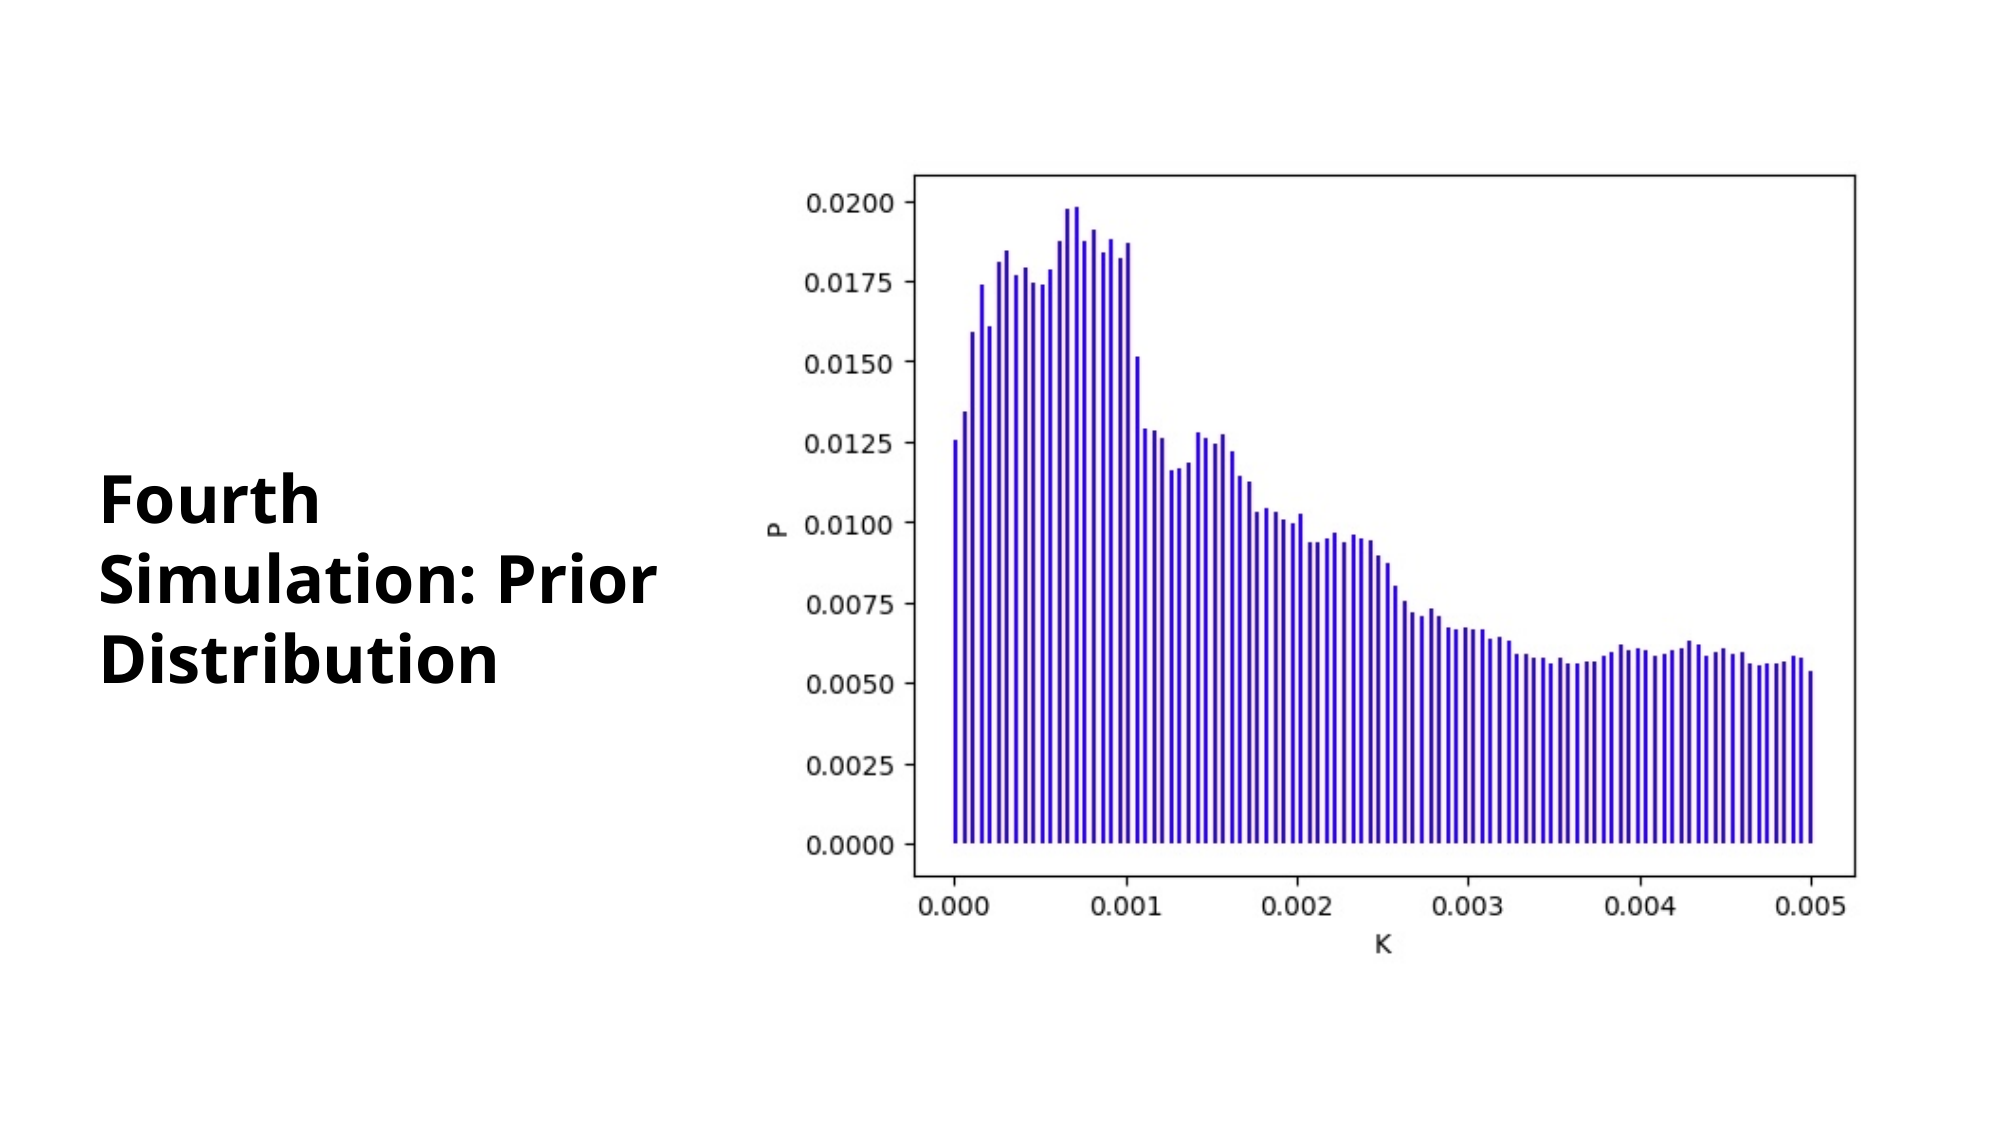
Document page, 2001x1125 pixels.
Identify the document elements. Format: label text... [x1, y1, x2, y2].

text_box Fourth Simulation: Prior Distribution [83, 449, 685, 705]
picture [753, 159, 1938, 966]
